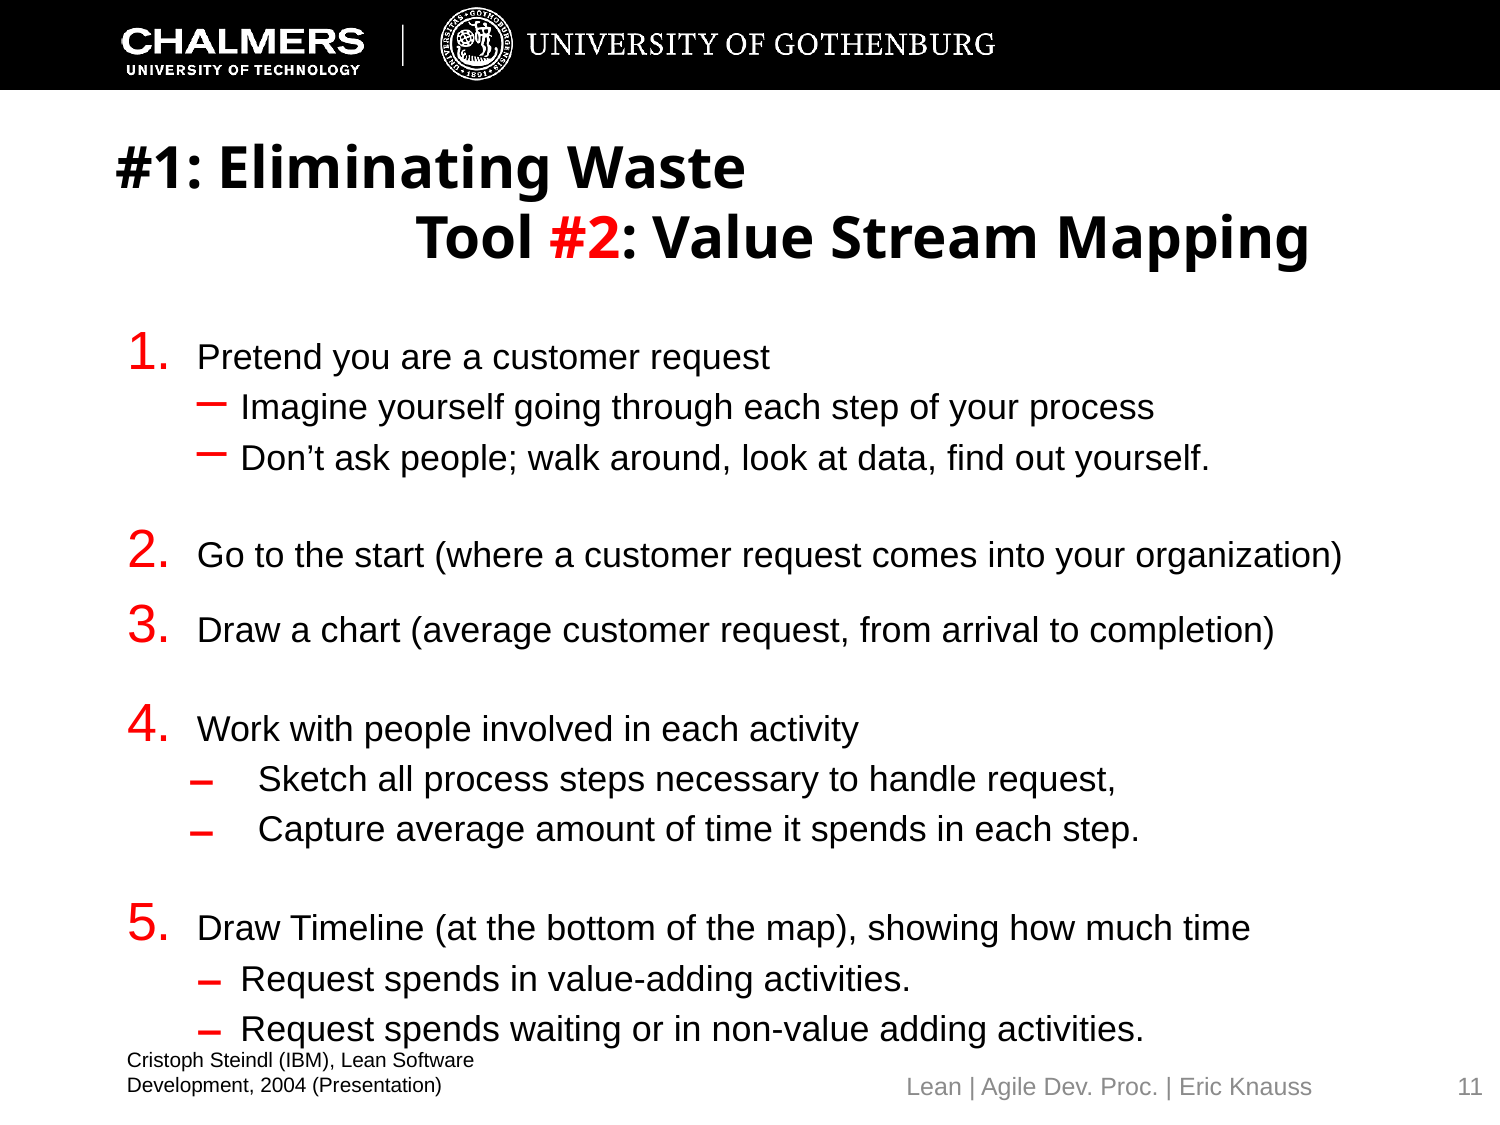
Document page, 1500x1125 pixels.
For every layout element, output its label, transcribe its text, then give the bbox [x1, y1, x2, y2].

slide_number 11 [1360, 1055, 1499, 1116]
list Pretend you are a customer request Imagine yourself going through each step of your process Don’t ask people; walk around, look at data, find out yourself. Go to the start (where a customer request comes into your organization) Draw a chart (average customer request, from arrival to completion) Work with people involved in each activity Sketch all process steps necessary to handle request, Capture average amount of time it spends in each step. Draw Timeline (at the bottom of the map), showing how much time Request spends in value-adding activities. Request spends waiting or in non-value adding activities. [112, 326, 1500, 1064]
picture [112, 7, 999, 84]
footer Lean | Agile Dev. Proc. | Eric Knauss [872, 1055, 1348, 1116]
title #1: Eliminating Waste Tool #2: Value Stream Mapping [100, 137, 1500, 263]
text_box Cristoph Steindl (IBM), Lean Software Development, 2004 (Presentation) [112, 1038, 619, 1104]
